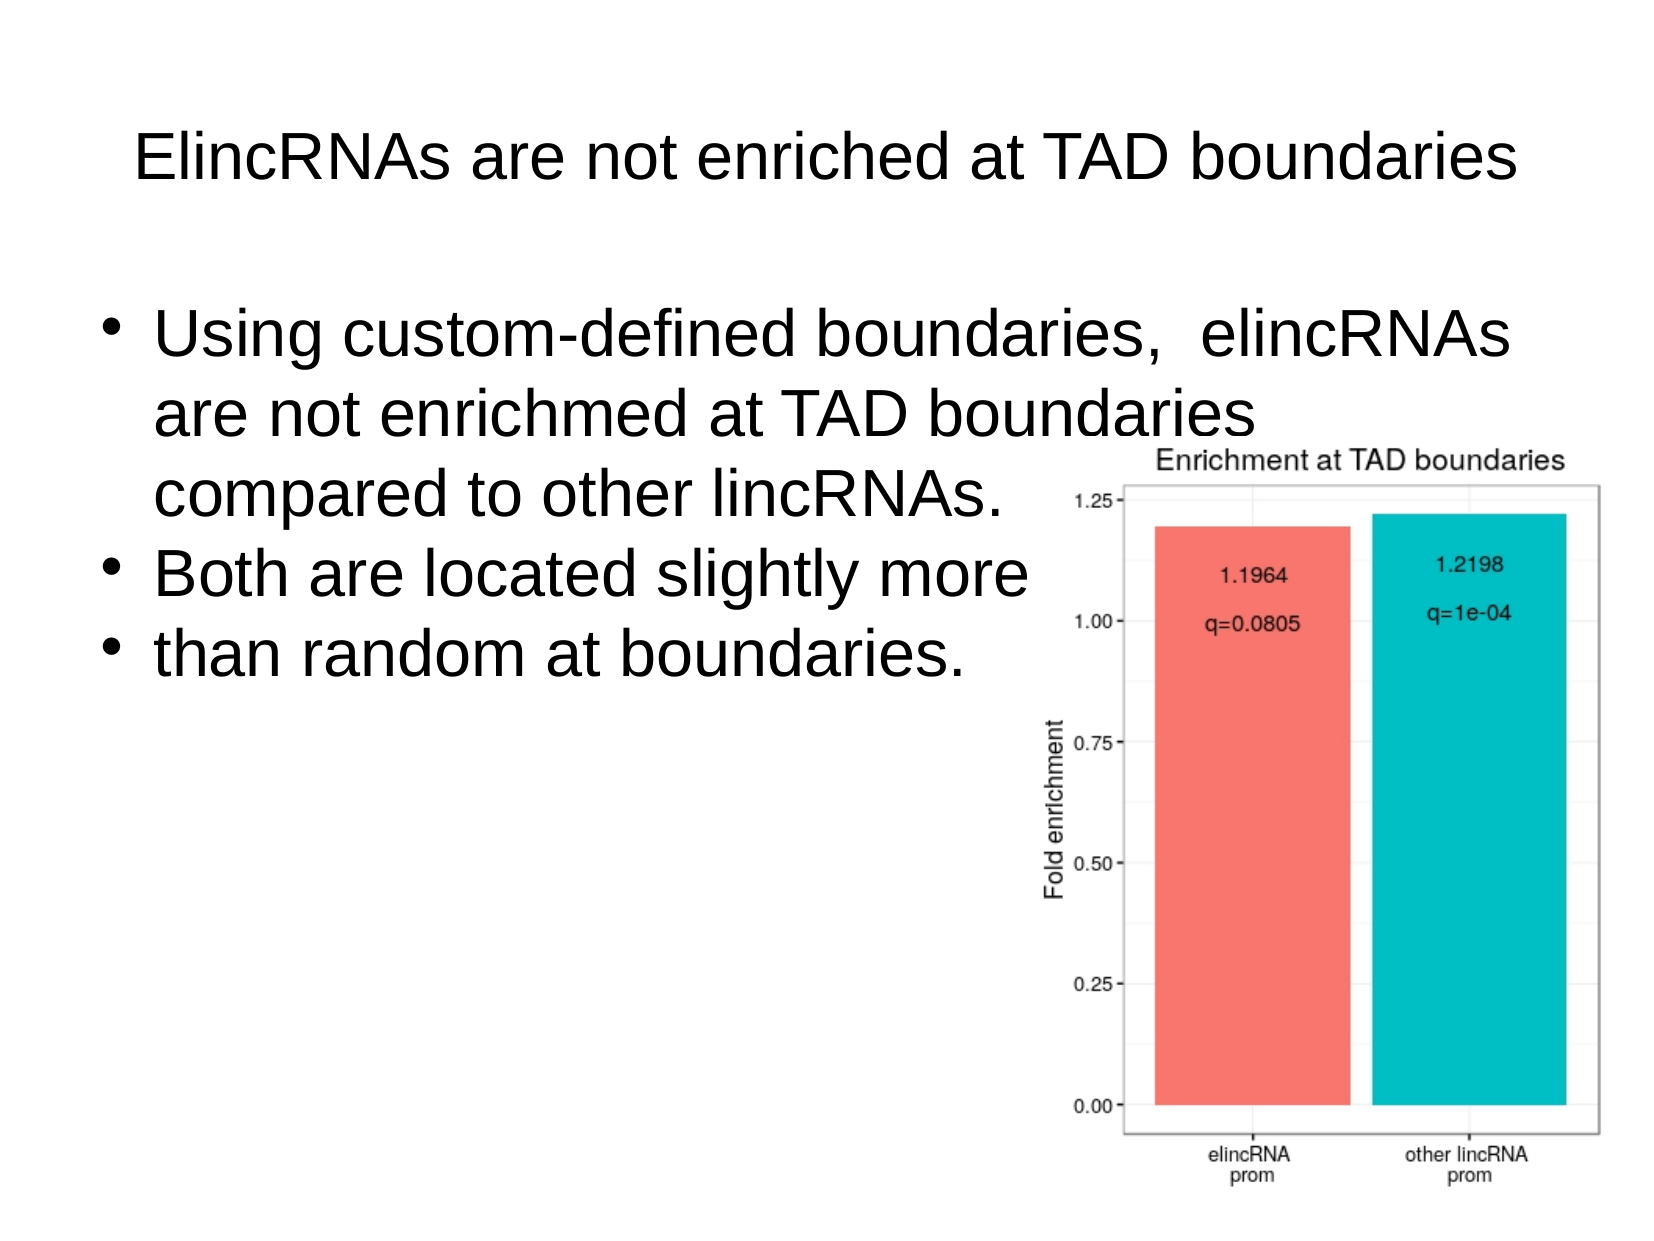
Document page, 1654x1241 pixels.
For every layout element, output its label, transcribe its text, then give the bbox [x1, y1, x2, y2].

picture [1027, 435, 1612, 1229]
text_box ElincRNAs are not enriched at TAD boundaries [82, 49, 1571, 257]
text_box Using custom-defined boundaries, elincRNAs are not enrichmed at TAD boundaries compared to other lincRNAs. Both are located slightly more than random at boundaries. [82, 290, 1571, 1010]
